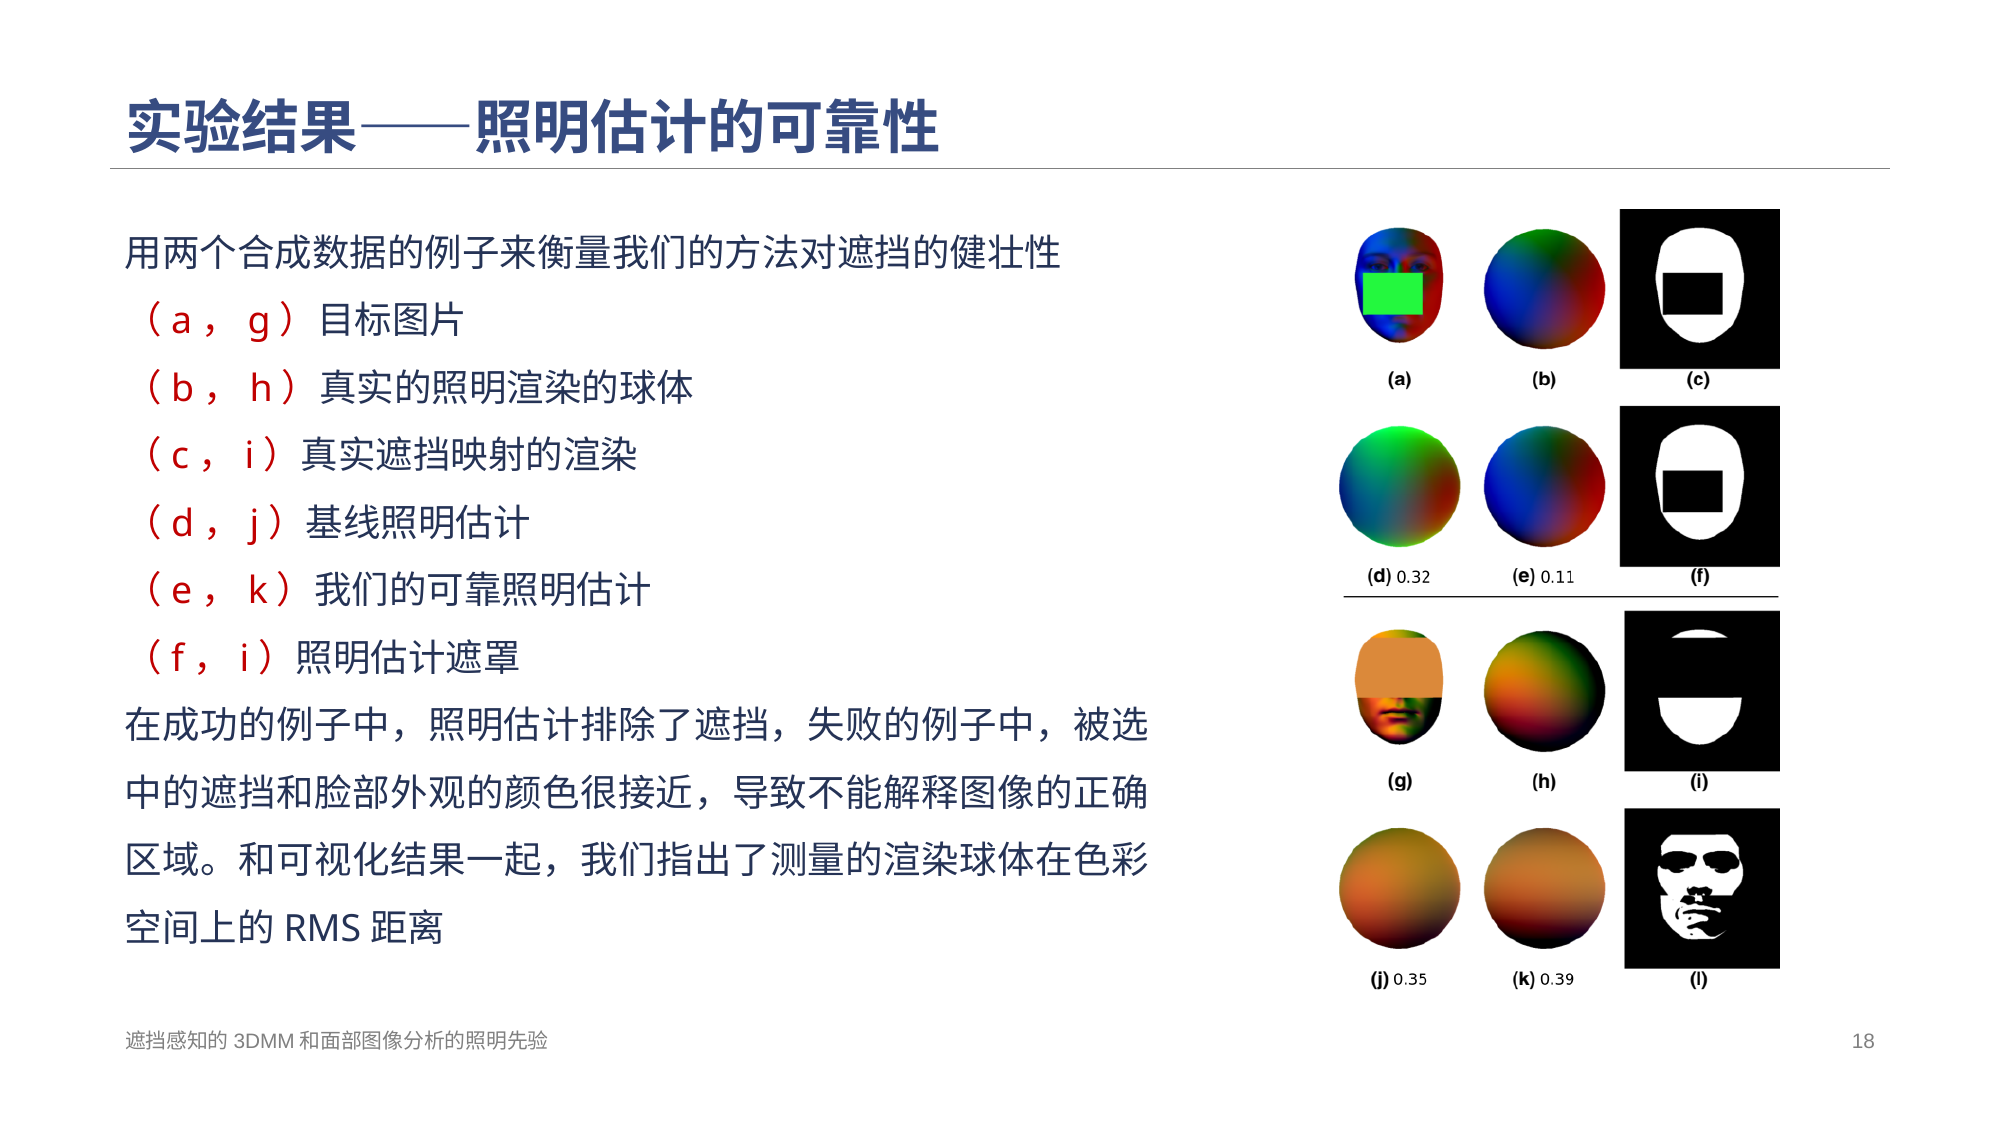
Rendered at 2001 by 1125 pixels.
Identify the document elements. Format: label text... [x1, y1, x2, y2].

slide_number 18 [1412, 1023, 1890, 1058]
footer 遮挡感知的3DMM和面部图像分析的照明先验 [109, 1024, 790, 1058]
picture [1334, 198, 1788, 994]
title 实验结果——照明估计的可靠性 [109, 0, 1890, 169]
text_box 用两个合成数据的例子来衡量我们的方法对遮挡的健壮性 （a，g）目标图片 （b，h）真实的照明渲染的球体 （c，i）真实遮挡映射的渲染 （d，j）基线照明估计 （e，k）我们的可靠照明估计 （f，i）照明估计遮罩 在成功的例子中，照明估计排除了遮挡，失败的例子中，被选中的遮挡和脸部外观的颜色很接近，导致不能解释图像的正确区域。和可视化结果一起，我们指出了测量的渲染球体在色彩空间上的RMS距离 [109, 198, 1164, 1024]
